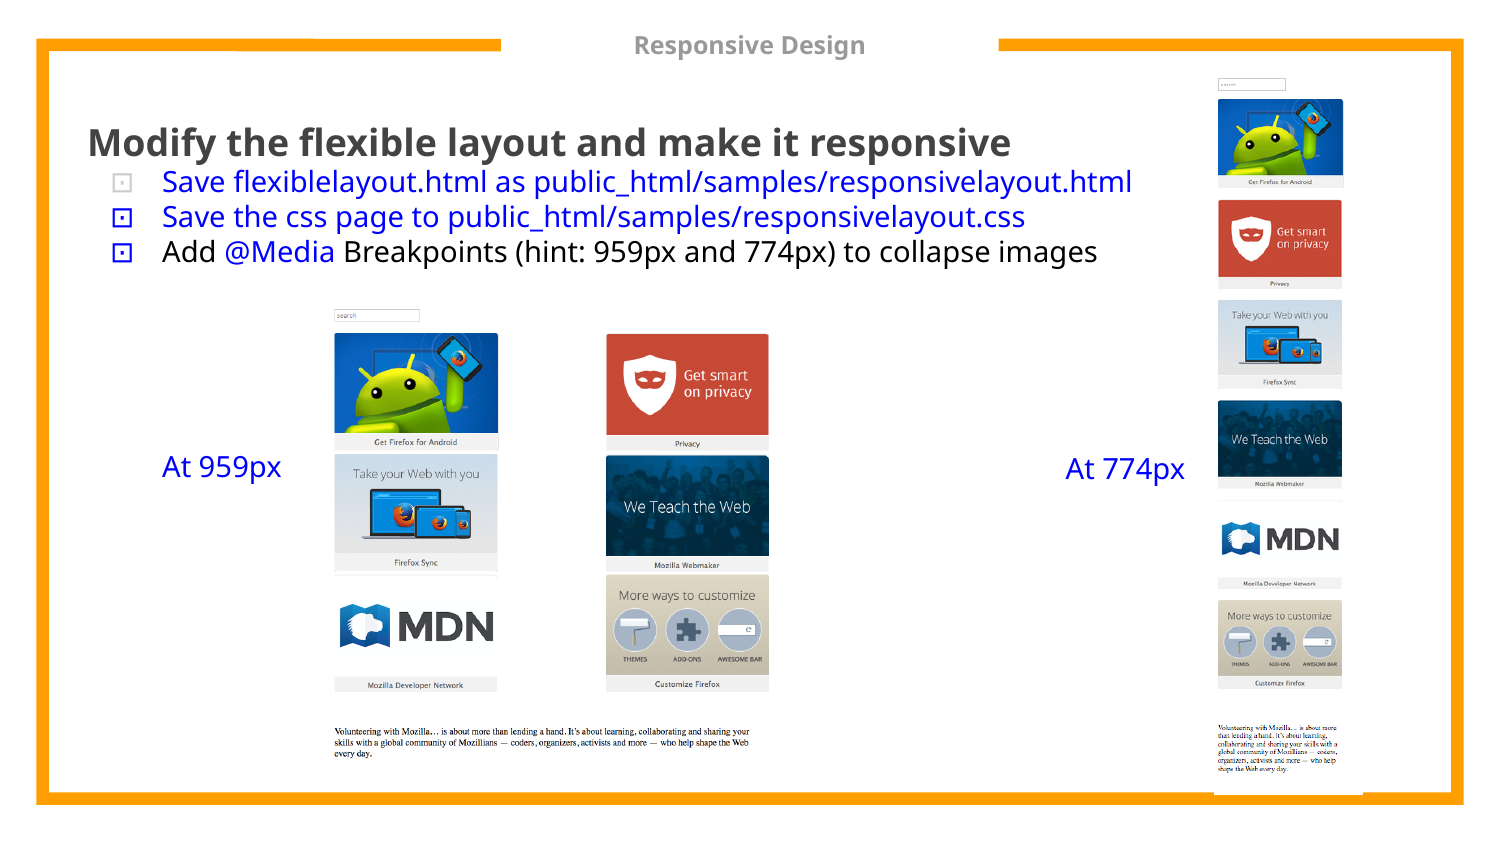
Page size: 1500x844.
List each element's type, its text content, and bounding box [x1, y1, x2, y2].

picture [331, 305, 772, 765]
list Modify the flexible layout and make it responsive Save flexiblelayout.html as public_html/samples/responsivelayout.html Save the css page to public_html/samples/responsivelayout.css Add @Media Breakpoints (hint: 959px and 774px) to collapse images At 959px [72, 103, 1209, 239]
text_box At 774px [975, 433, 1209, 502]
picture [1214, 73, 1364, 796]
title Responsive Design [501, 15, 999, 92]
